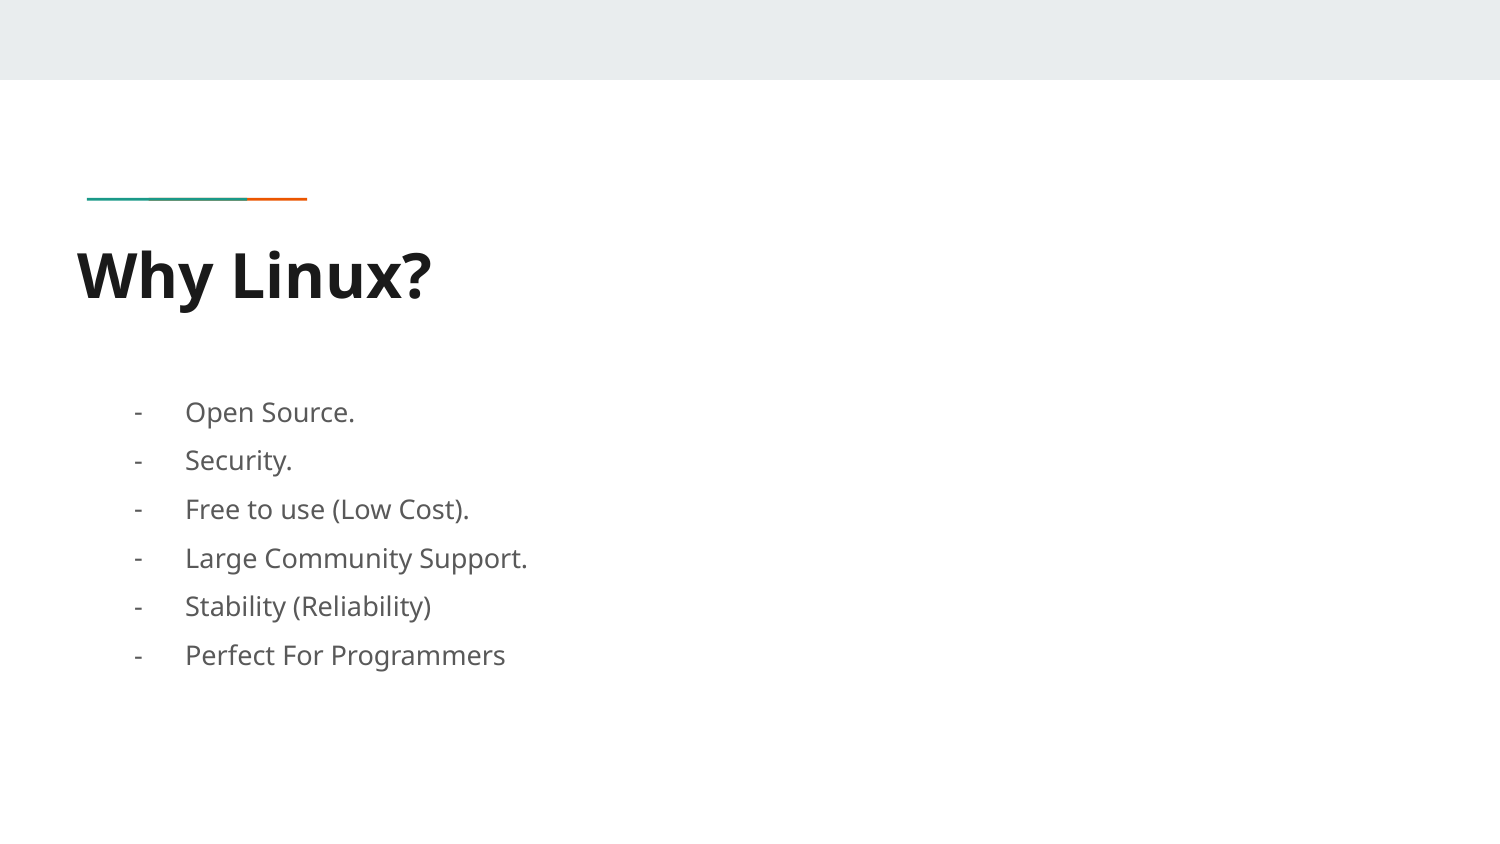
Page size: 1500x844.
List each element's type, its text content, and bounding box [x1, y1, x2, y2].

title Why Linux? [62, 220, 491, 309]
text_box Open Source. Security. Free to use (Low Cost). Large Community Support. Stability (Reliability) Perfect For Programmers [95, 363, 885, 686]
